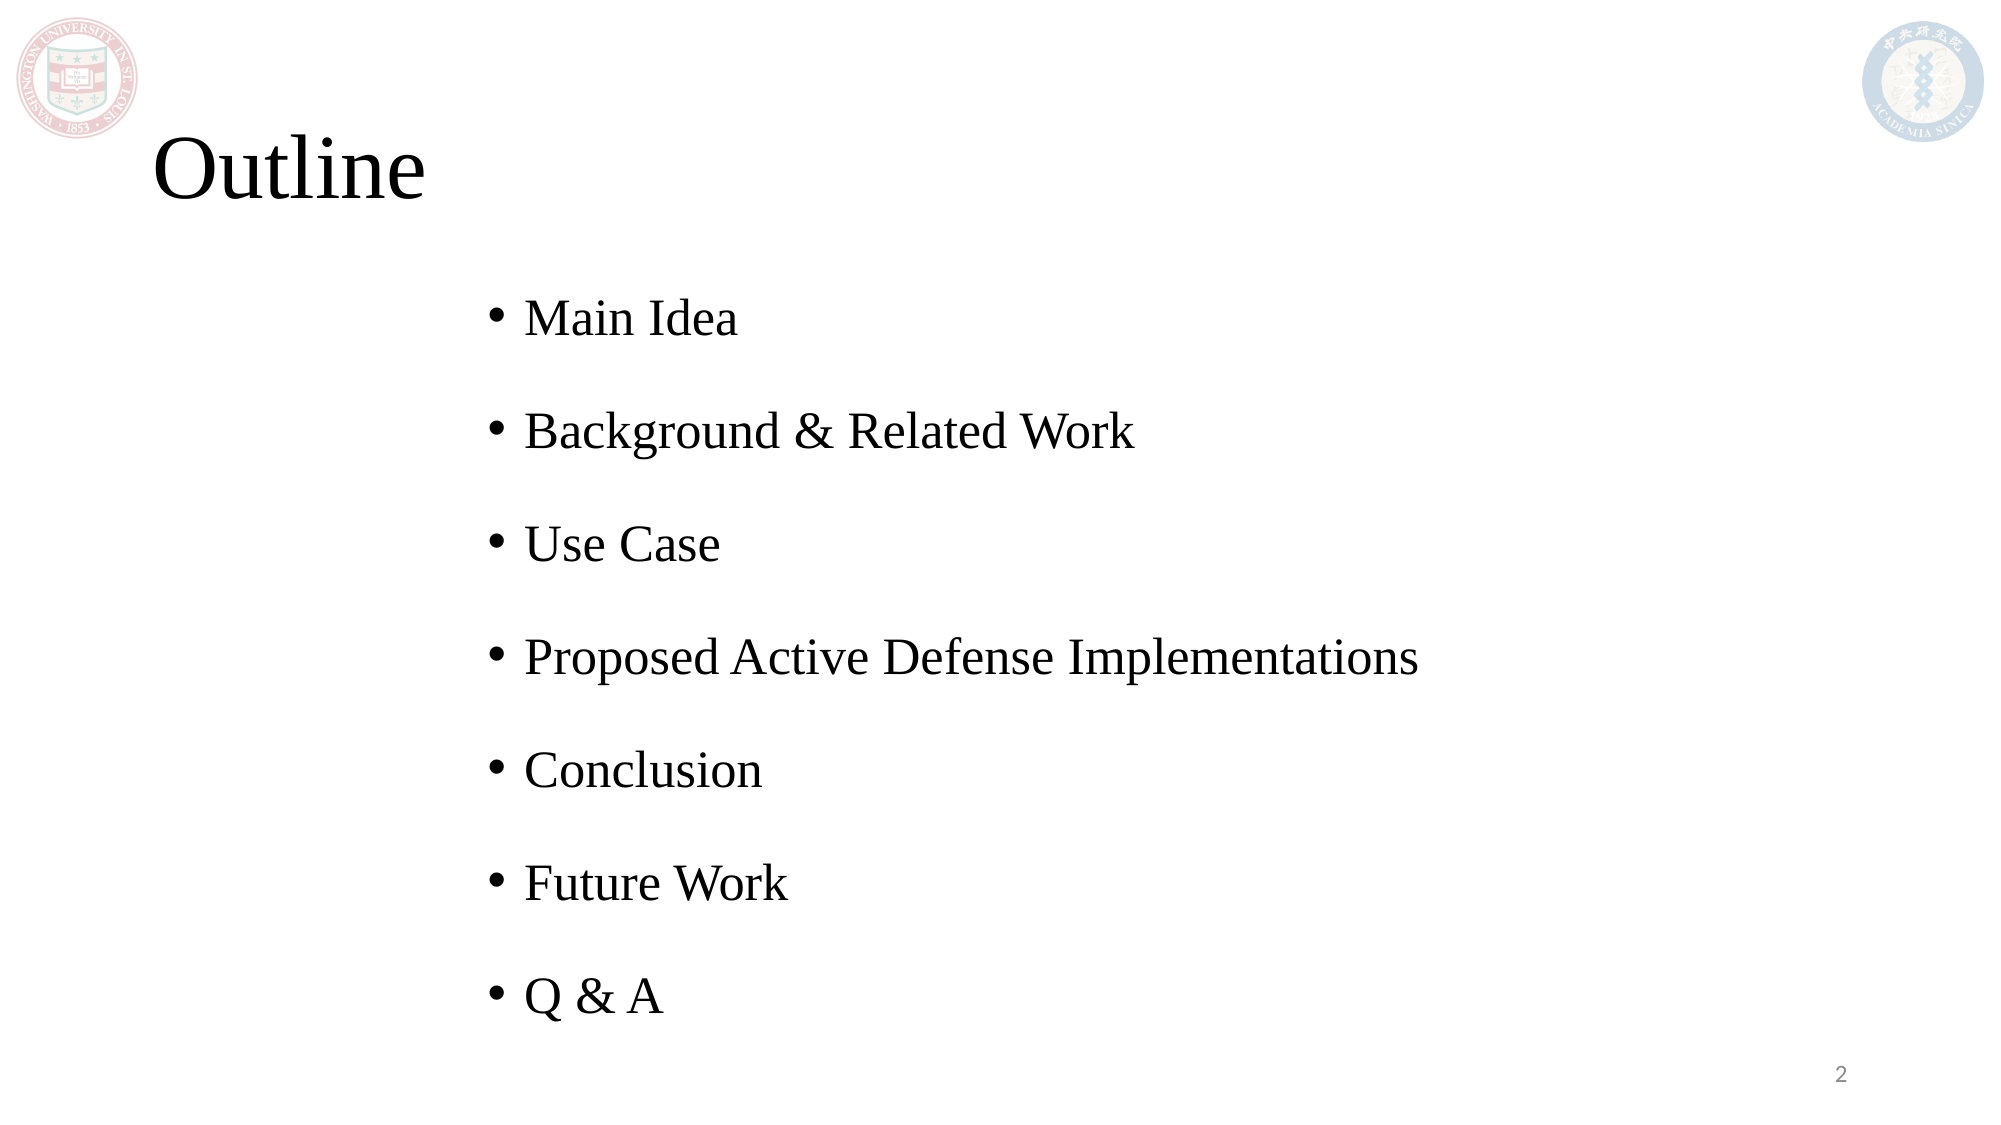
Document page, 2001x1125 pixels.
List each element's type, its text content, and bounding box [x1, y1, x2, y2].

title Outline [137, 59, 1863, 278]
slide_number 2 [1412, 1042, 1863, 1103]
list Main Idea Background & Related Work Use Case Proposed Active Defense Implementations Conclusion Future Work Q & A [472, 244, 1785, 1032]
